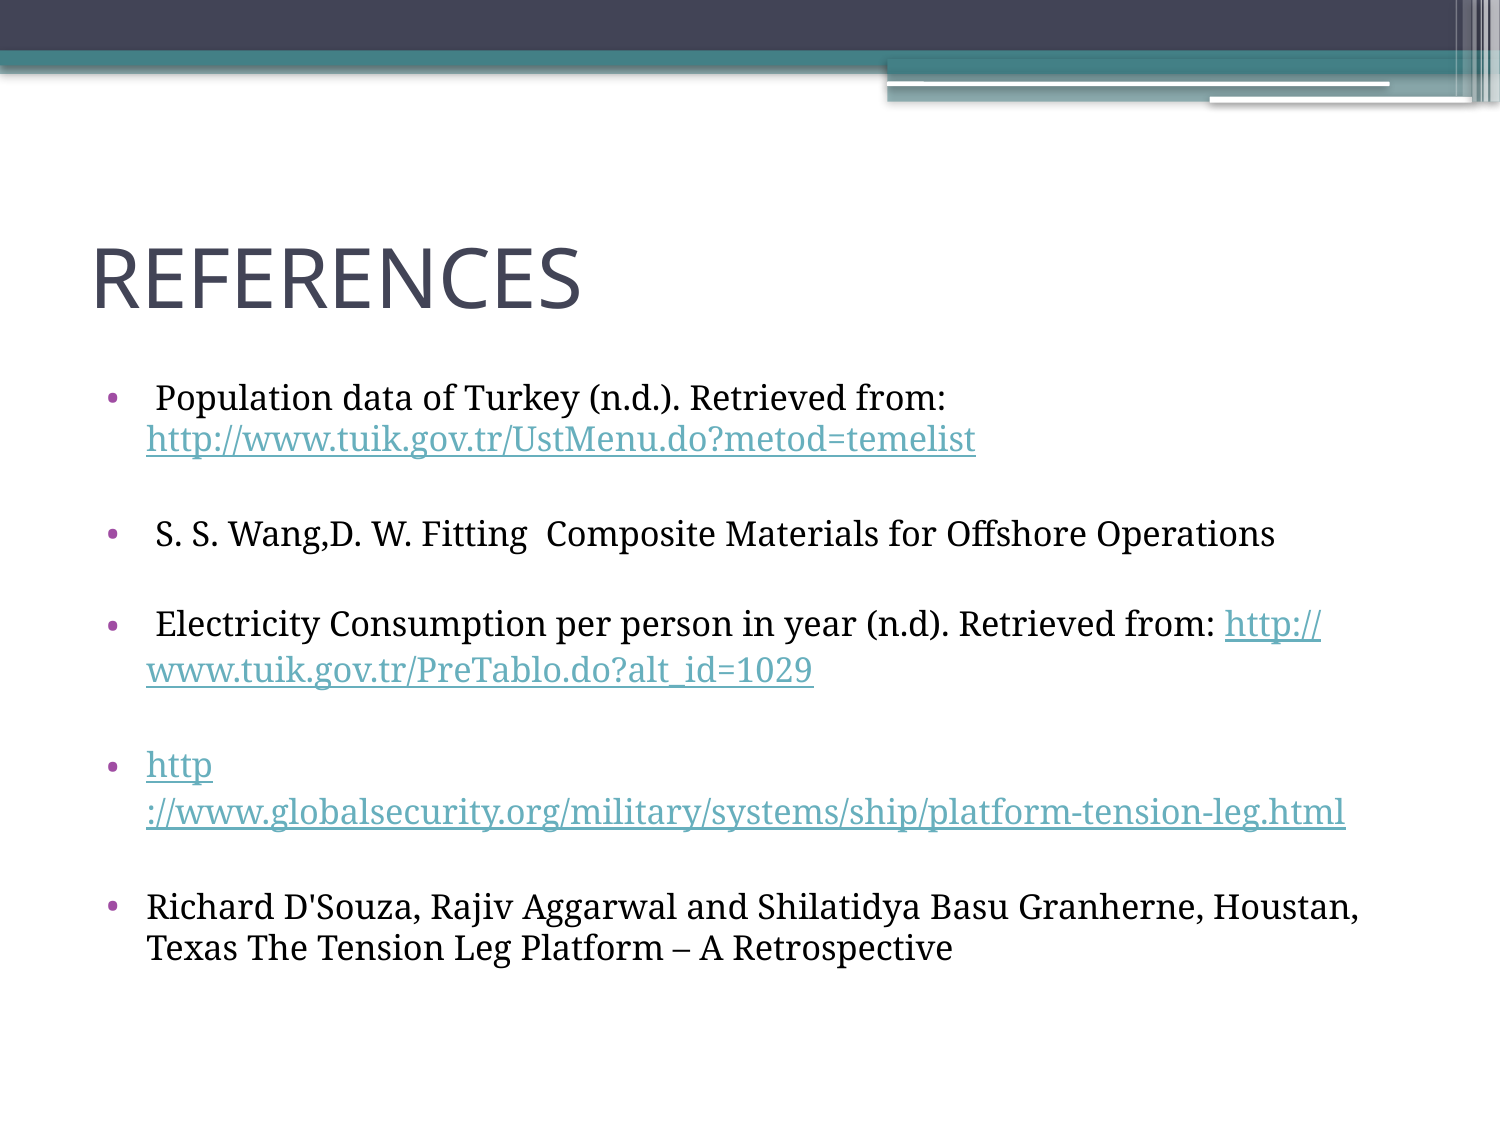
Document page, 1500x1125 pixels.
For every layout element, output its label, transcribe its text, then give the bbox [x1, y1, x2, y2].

title REFERENCES [75, 187, 1425, 363]
list Population data of Turkey (n.d.). Retrieved from: http://www.tuik.gov.tr/UstMenu.do?metod=temelist S. S. Wang,D. W. Fitting Composite Materials for Offshore Operations Electricity Consumption per person in year (n.d). Retrieved from: http://www.tuik.gov.tr/PreTablo.do?alt_id=1029 http://www.globalsecurity.org/military/systems/ship/platform-tension-leg.html Richard D'Souza, Rajiv Aggarwal and Shilatidya Basu Granherne, Houstan, Texas The Tension Leg Platform – A Retrospective [75, 368, 1425, 1079]
